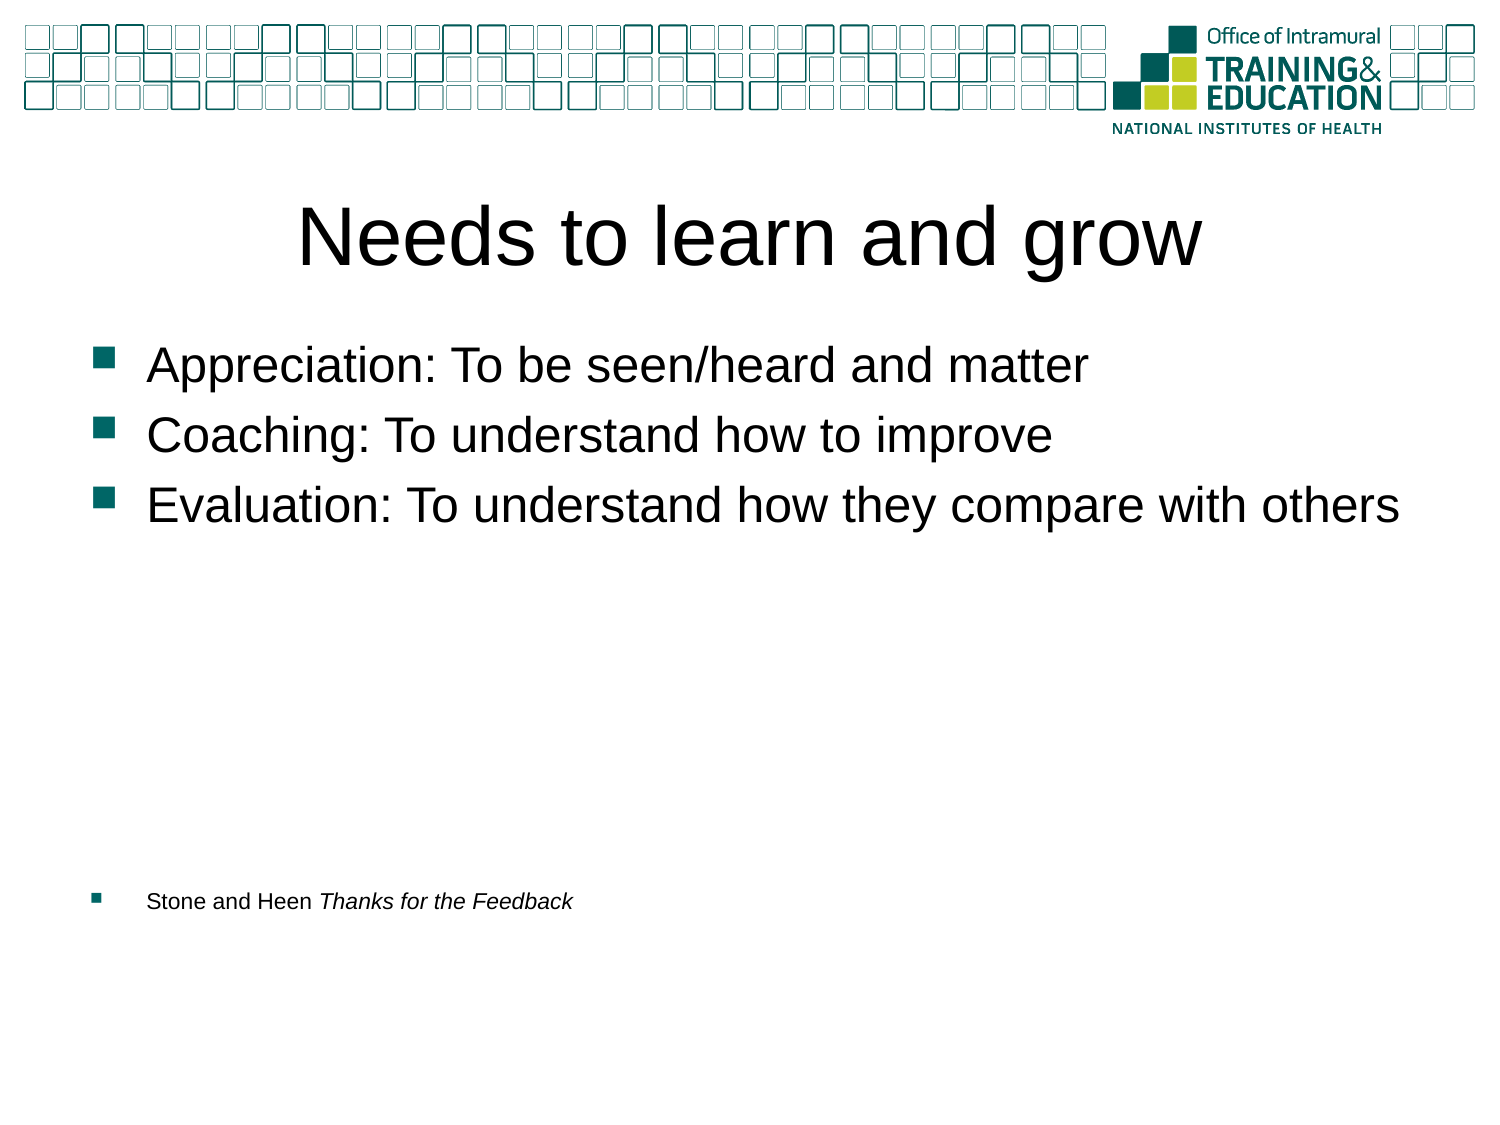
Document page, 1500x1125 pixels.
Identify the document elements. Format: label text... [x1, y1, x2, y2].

picture [24, 24, 1475, 134]
title Needs to learn and grow [75, 174, 1425, 324]
list Appreciation: To be seen/heard and matter Coaching: To understand how to improve Evaluation: To understand how they compare with others Stone and Heen Thanks for the Feedback [75, 324, 1425, 963]
